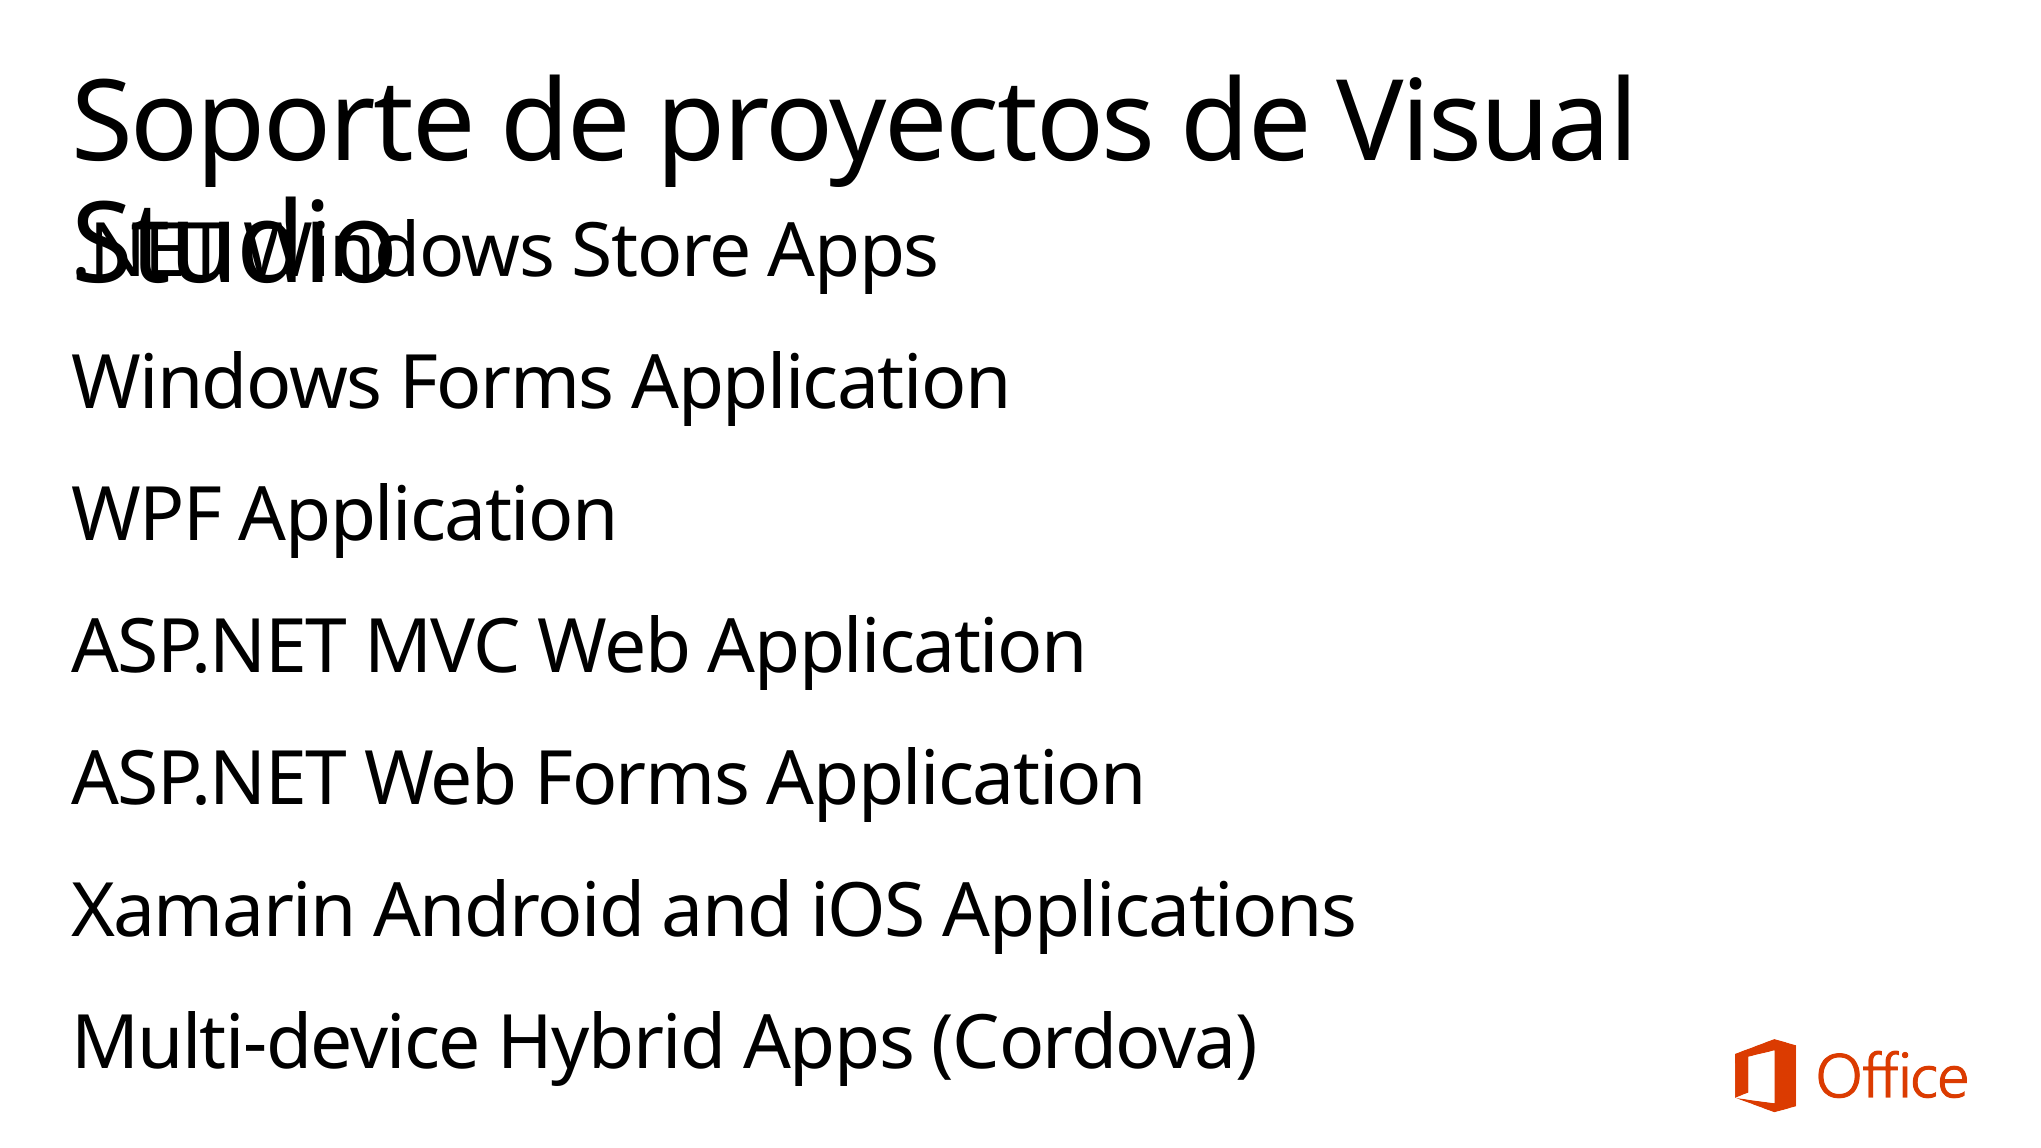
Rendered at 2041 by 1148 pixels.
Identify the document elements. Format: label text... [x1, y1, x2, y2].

picture [1703, 1007, 1999, 1144]
title Soporte de proyectos de Visual Studio [47, 48, 1914, 174]
list .NET Windows Store Apps Windows Forms Application WPF Application ASP.NET MVC Web Application ASP.NET Web Forms Application Xamarin Android and iOS Applications Multi-device Hybrid Apps (Cordova) [47, 197, 1996, 528]
